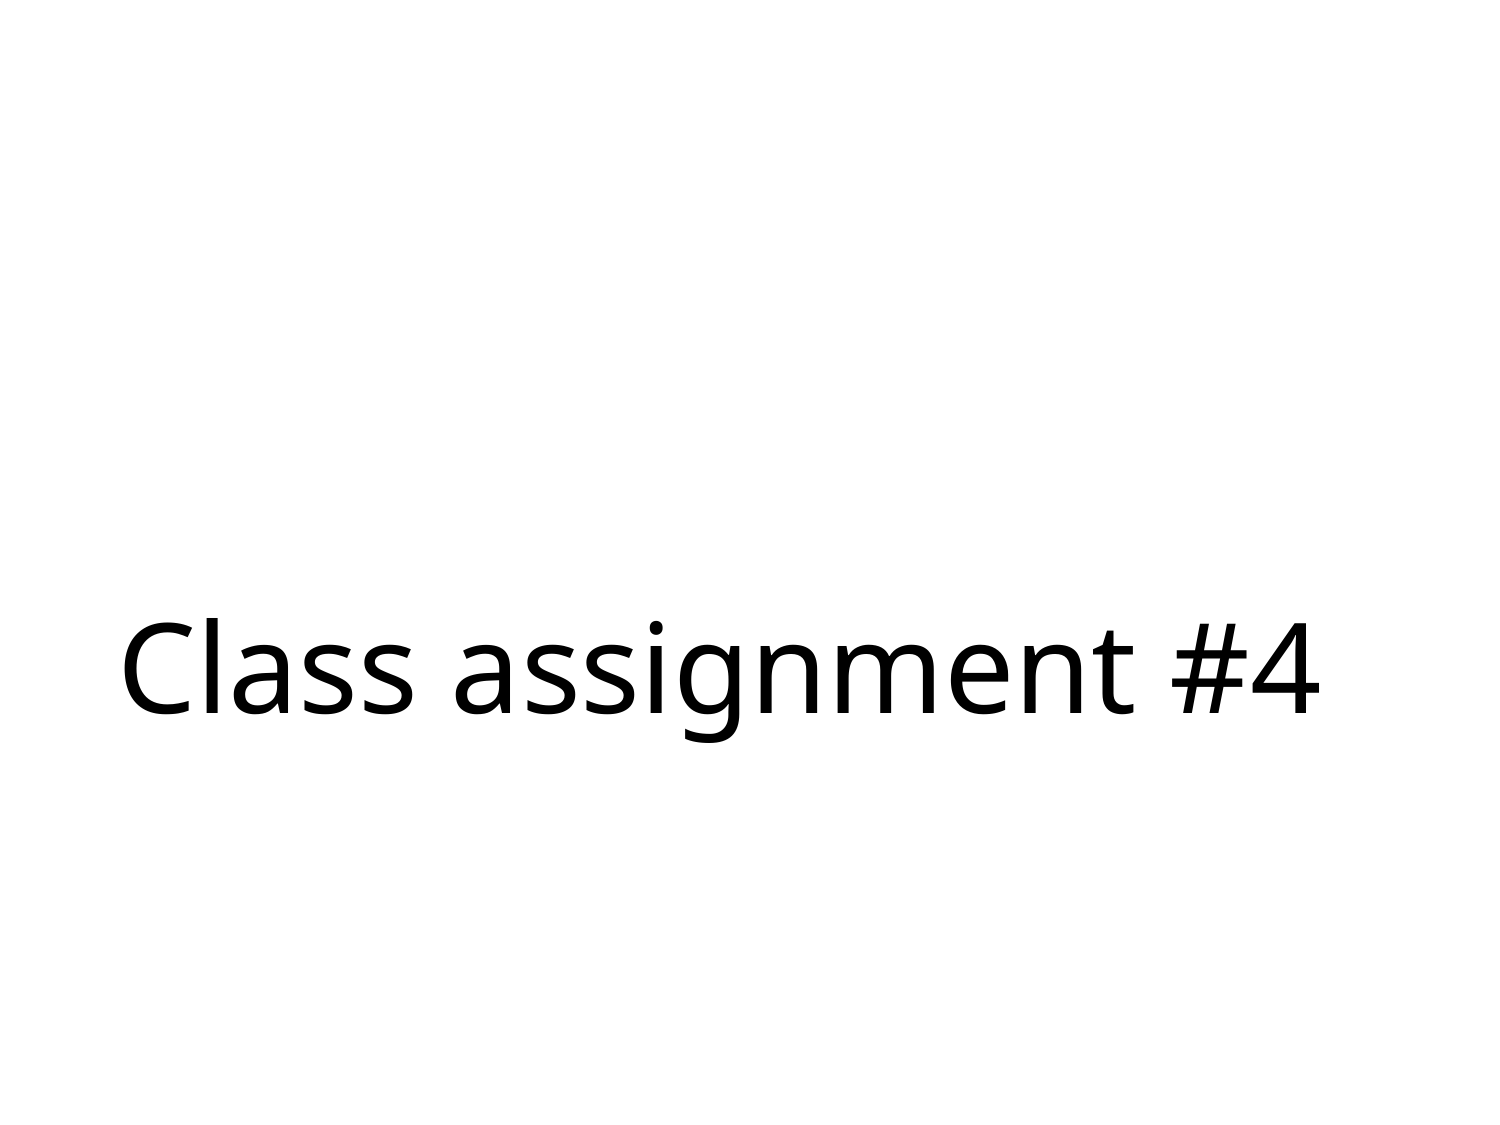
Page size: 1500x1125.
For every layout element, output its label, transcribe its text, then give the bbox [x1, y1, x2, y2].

title Class assignment #4 [102, 280, 1397, 749]
